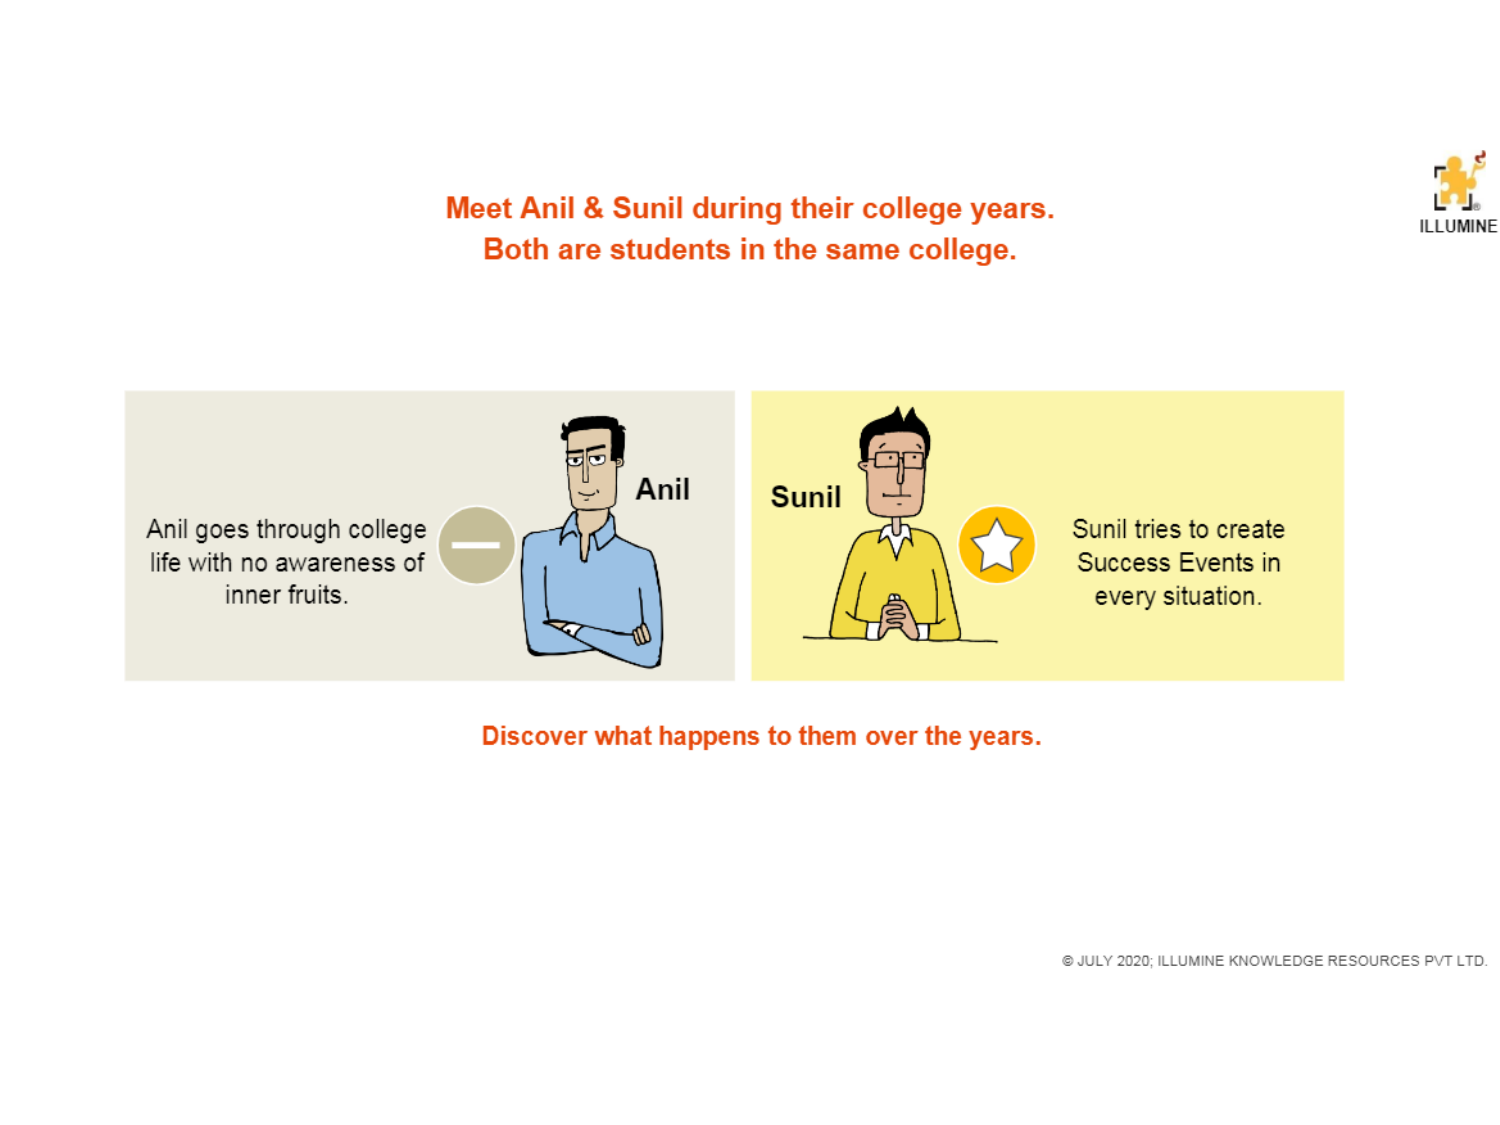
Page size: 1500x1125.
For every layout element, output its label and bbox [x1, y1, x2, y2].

picture [0, 140, 1500, 985]
